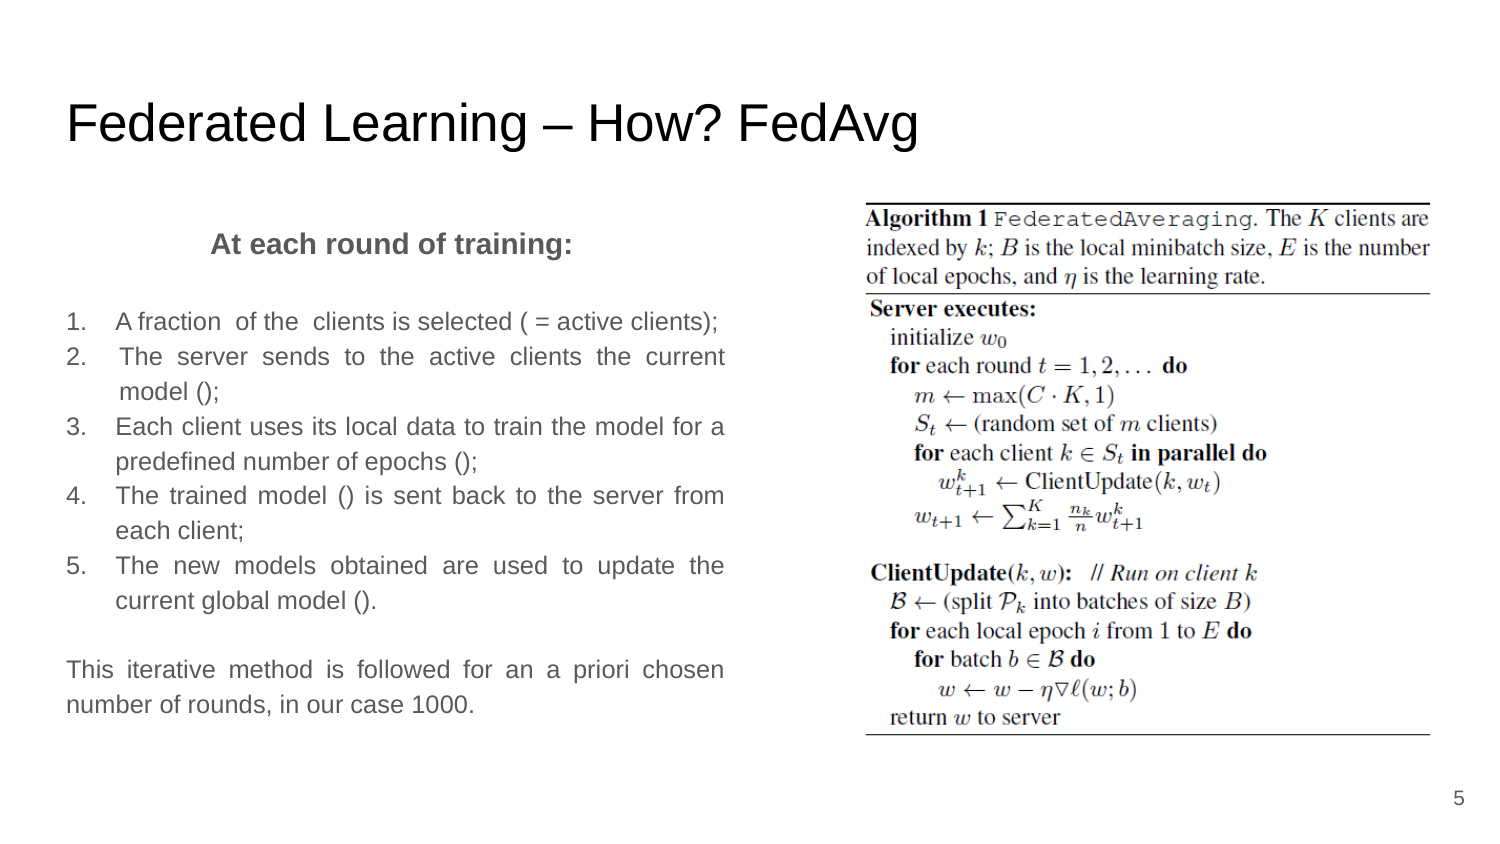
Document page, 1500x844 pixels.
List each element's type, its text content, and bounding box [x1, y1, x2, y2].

title Federated Learning – How? FedAvg [51, 72, 1449, 167]
slide_number 5 [1389, 764, 1480, 830]
picture [848, 188, 1450, 750]
